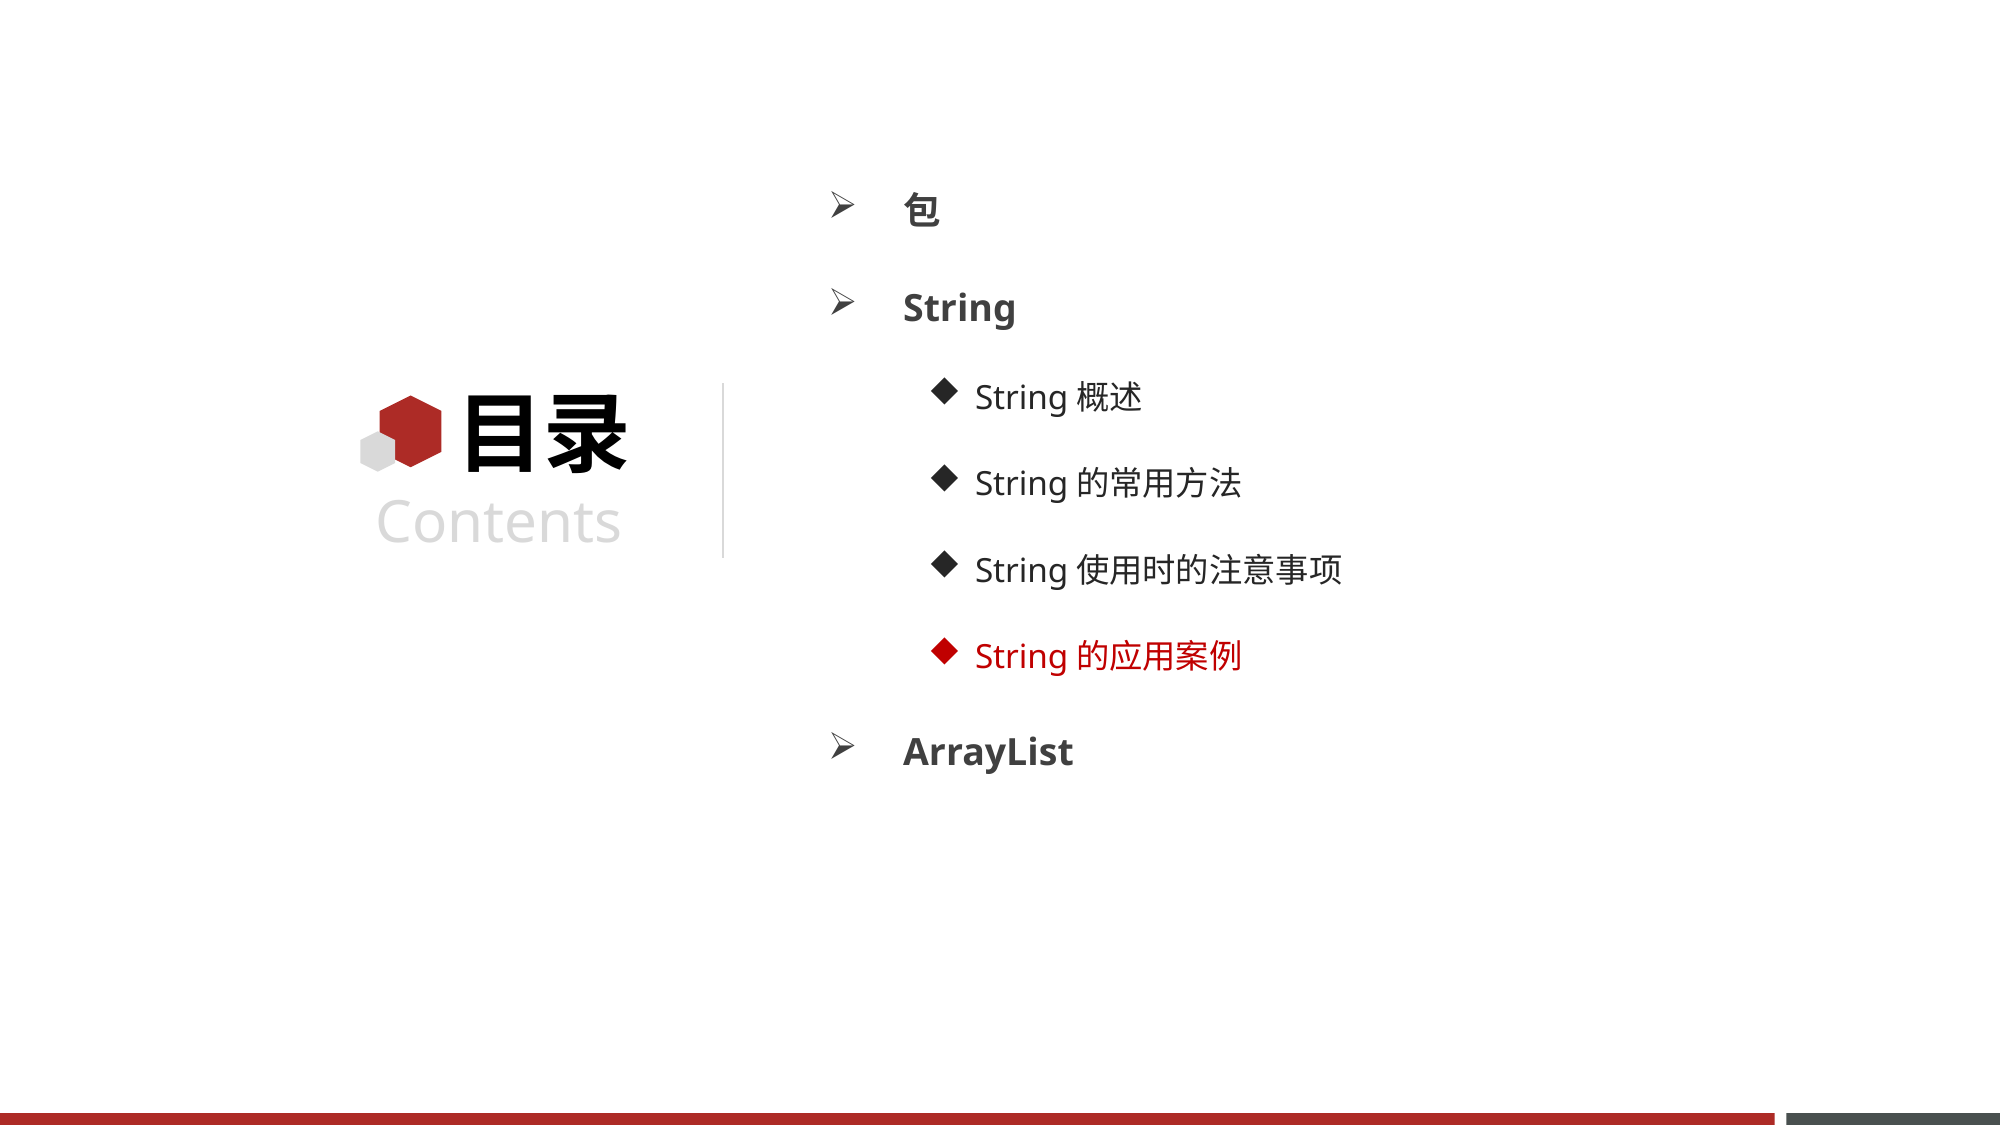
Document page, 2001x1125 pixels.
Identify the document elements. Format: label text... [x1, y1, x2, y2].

list 包 String String概述 String的常用方法 String使用时的注意事项 String的应用案例 ArrayList [813, 132, 1741, 880]
